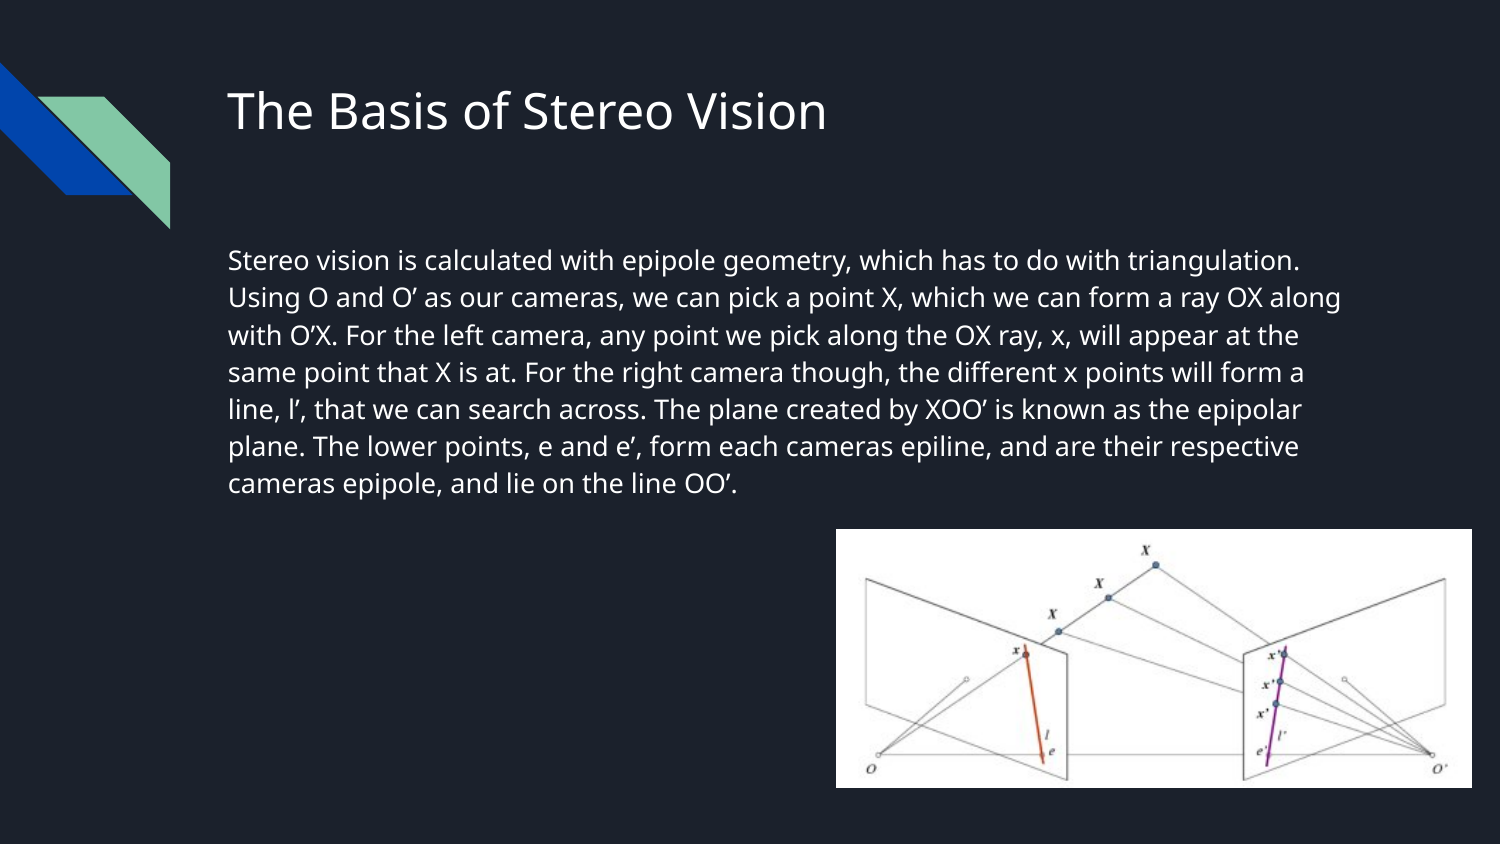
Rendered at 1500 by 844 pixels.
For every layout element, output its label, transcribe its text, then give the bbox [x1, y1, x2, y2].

picture [836, 529, 1472, 788]
title The Basis of Stereo Vision [212, 64, 1368, 215]
list Stereo vision is calculated with epipole geometry, which has to do with triangulation. Using O and O’ as our cameras, we can pick a point X, which we can form a ray OX along with O’X. For the left camera, any point we pick along the OX ray, x, will appear at the same point that X is at. For the right camera though, the different x points will form a line, l’, that we can search across. The plane created by XOO’ is known as the epipolar plane. The lower points, e and e’, form each cameras epiline, and are their respective cameras epipole, and lie on the line OO’. [212, 223, 1368, 702]
